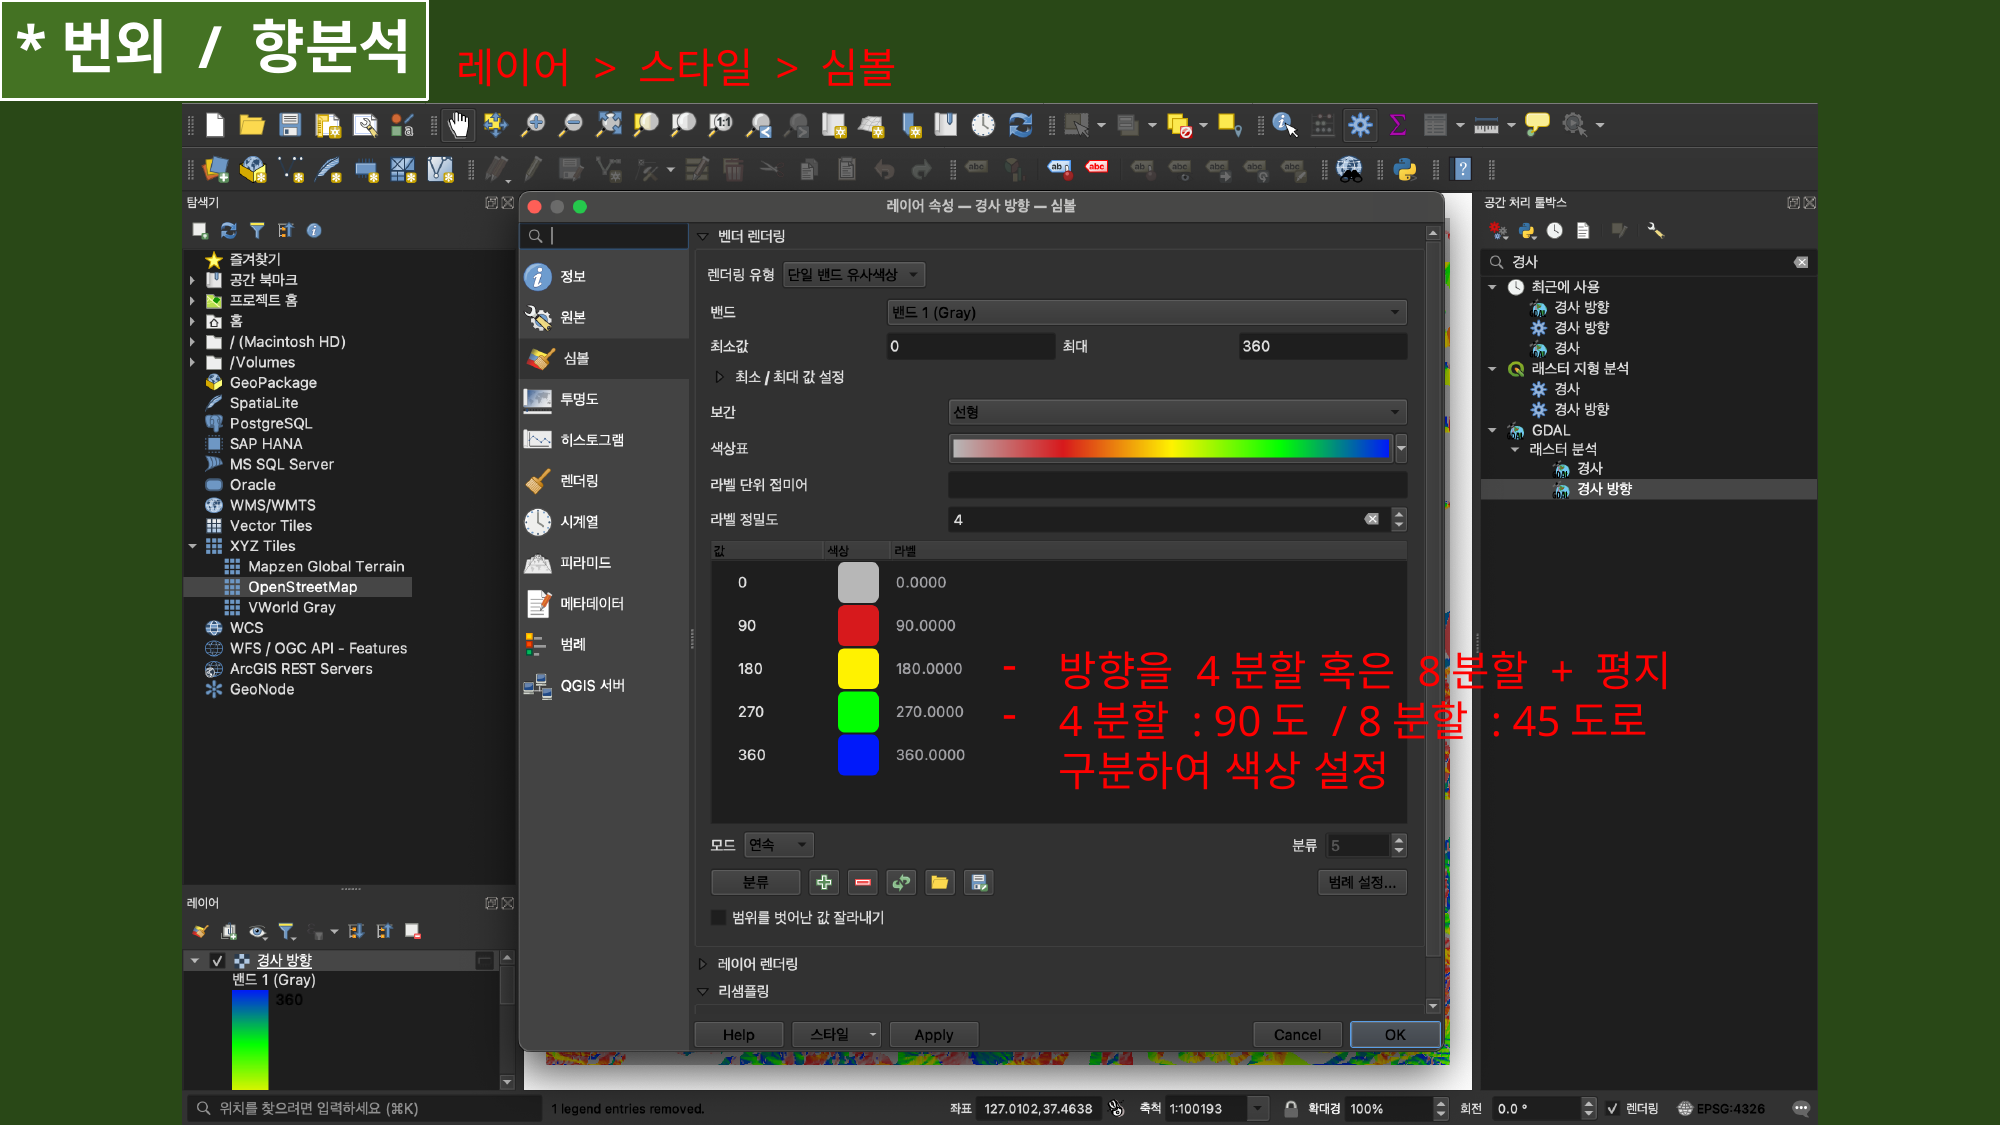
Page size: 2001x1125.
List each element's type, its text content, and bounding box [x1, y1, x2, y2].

title *번외 / 향분석 [0, 0, 428, 100]
picture [182, 103, 1818, 1125]
text_box 레이어 > 스타일 > 심볼 [427, 34, 927, 100]
